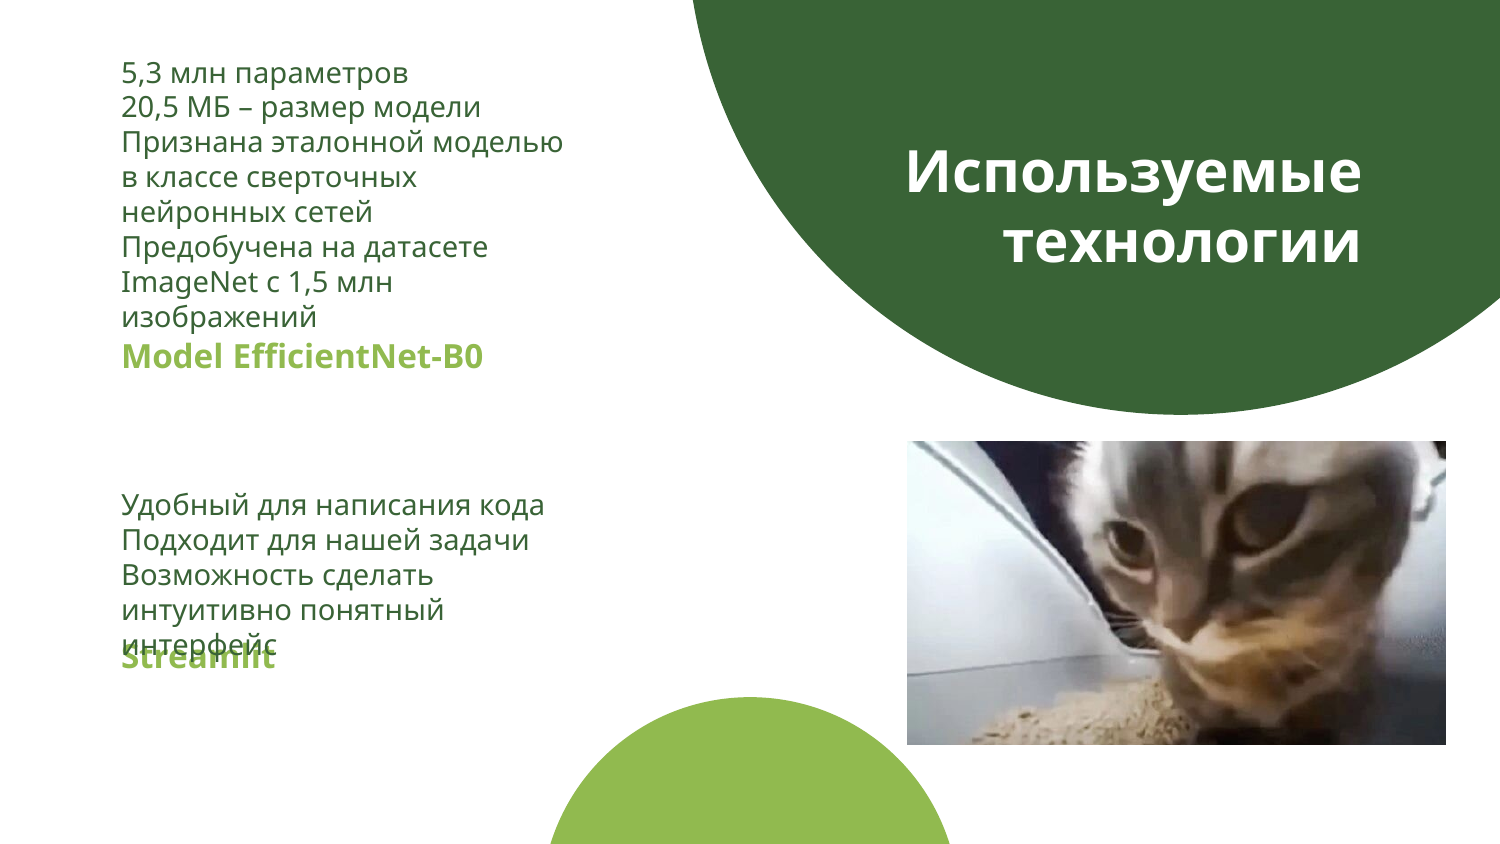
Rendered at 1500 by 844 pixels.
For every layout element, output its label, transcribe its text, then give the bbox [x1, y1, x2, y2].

subtitle Streamlit [106, 620, 593, 697]
picture [907, 441, 1446, 745]
subtitle Model EfficientNet-B0 [106, 320, 593, 397]
title Используемые технологии [750, 129, 1378, 279]
subtitle Удобный для написания кода Подходит для нашей задачи Возможность сделать интуитивно понятный интерфейс [106, 471, 599, 620]
subtitle 5,3 млн параметров 20,5 МБ – размер модели Признана эталонной моделью в классе сверточных нейронных сетей Предобучена на датасете ImageNet с 1,5 млн изображений [106, 38, 593, 221]
